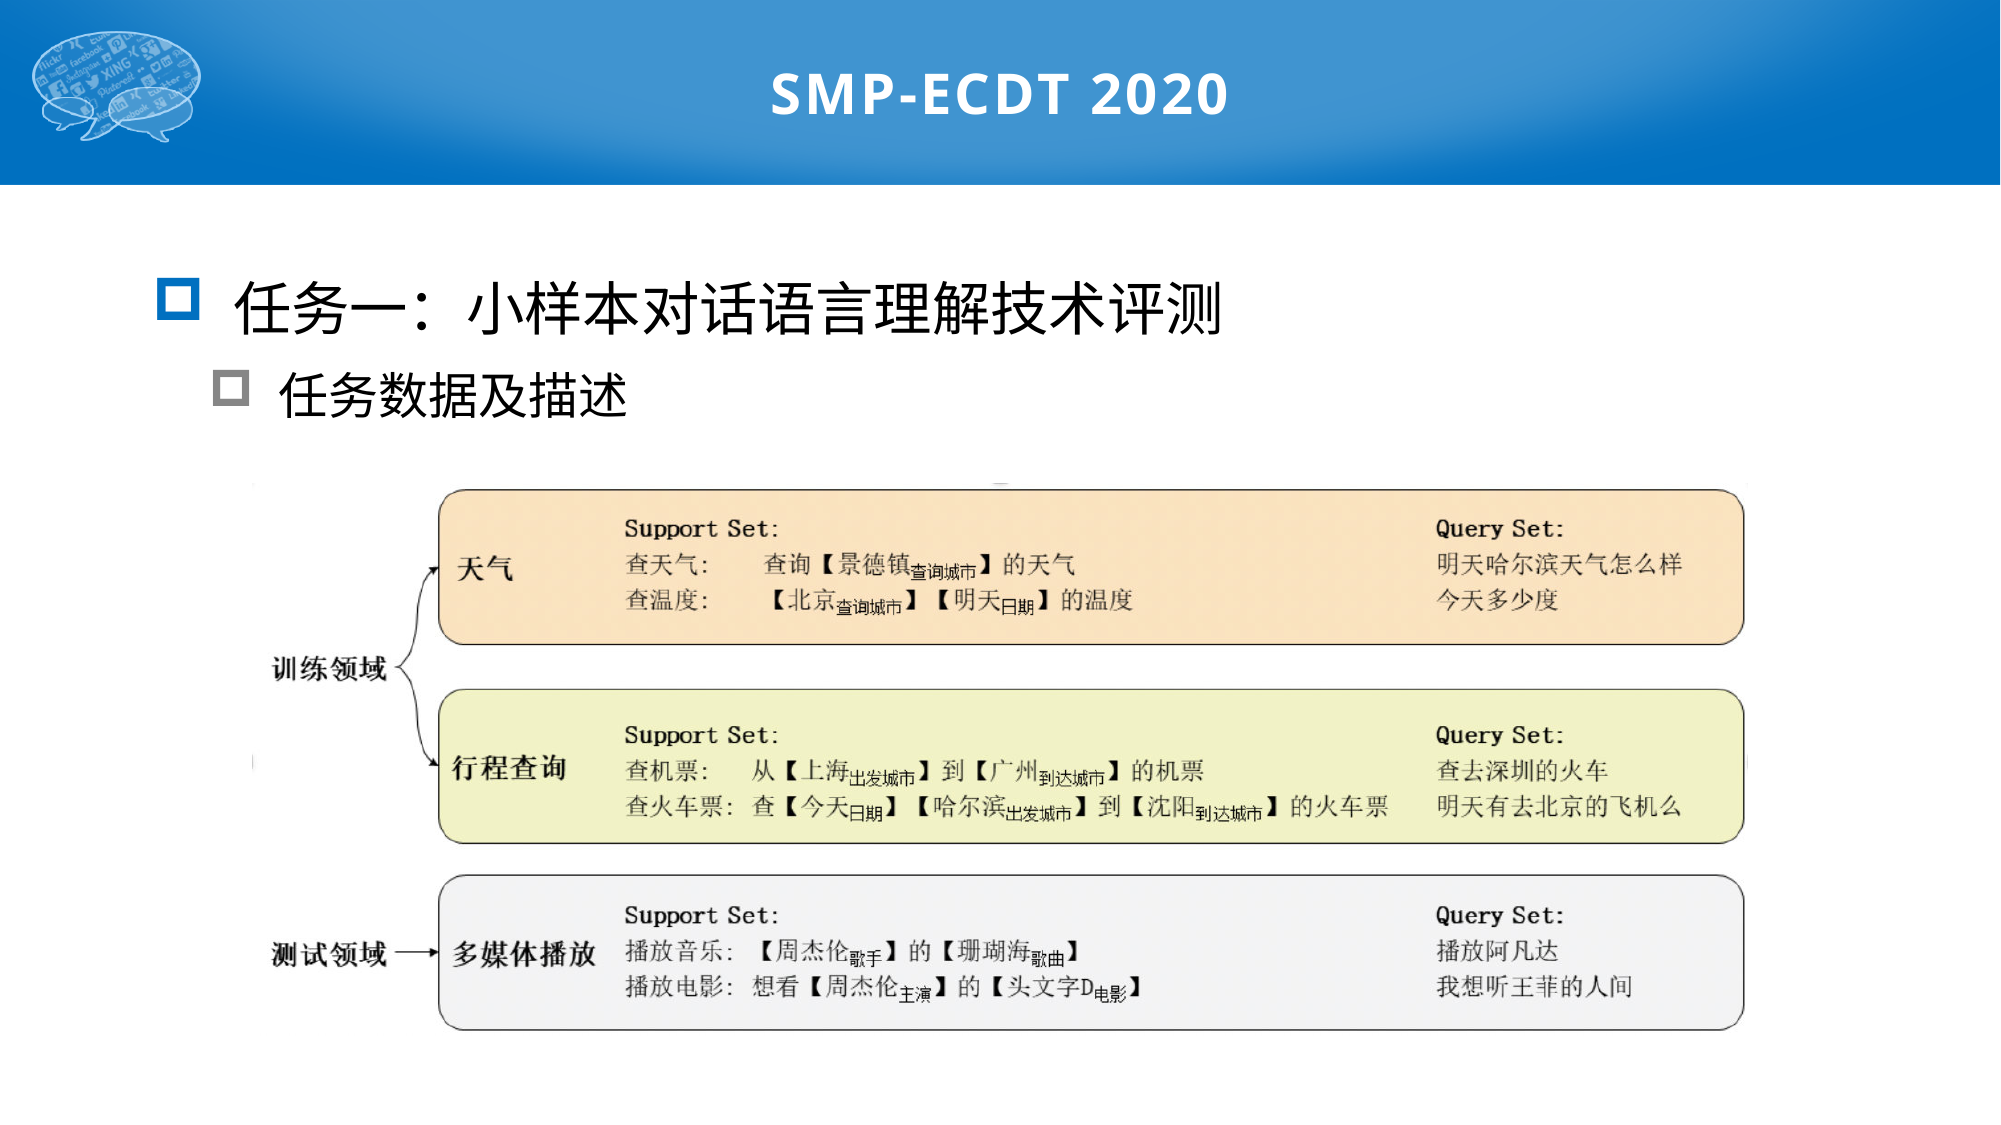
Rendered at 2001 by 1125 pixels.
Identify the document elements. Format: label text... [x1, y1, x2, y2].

list 任务一：小样本对话语言理解技术评测 任务数据及描述 [137, 250, 1863, 1014]
picture [0, 0, 2001, 1125]
title SMP-ECDT 2020 [0, 34, 2000, 160]
